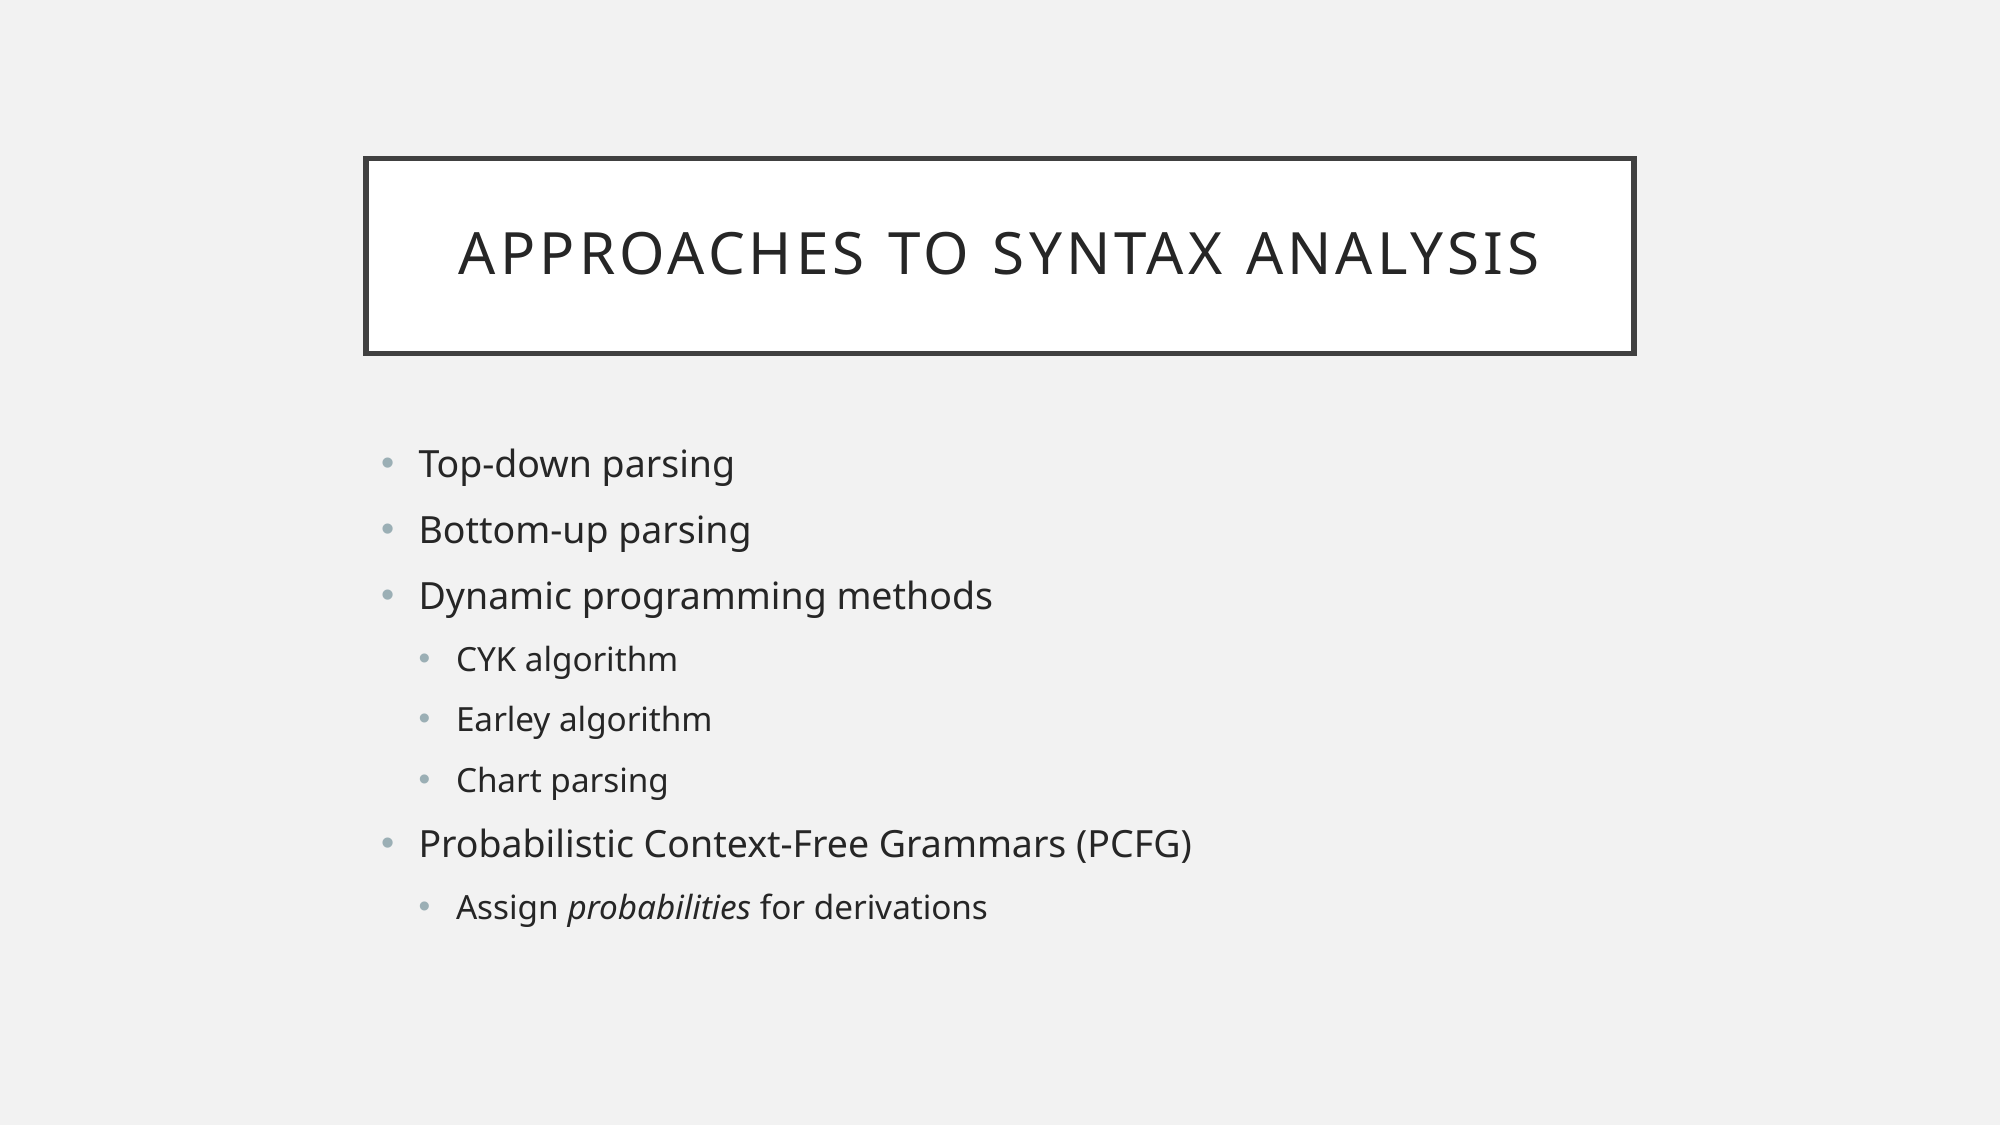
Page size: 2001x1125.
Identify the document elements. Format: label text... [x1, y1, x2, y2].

list Top-down parsing Bottom-up parsing Dynamic programming methods CYK algorithm Earley algorithm Chart parsing Probabilistic Context-Free Grammars (PCFG) Assign probabilities for derivations [366, 432, 1634, 942]
title Approaches to Syntax Analysis [363, 156, 1637, 356]
